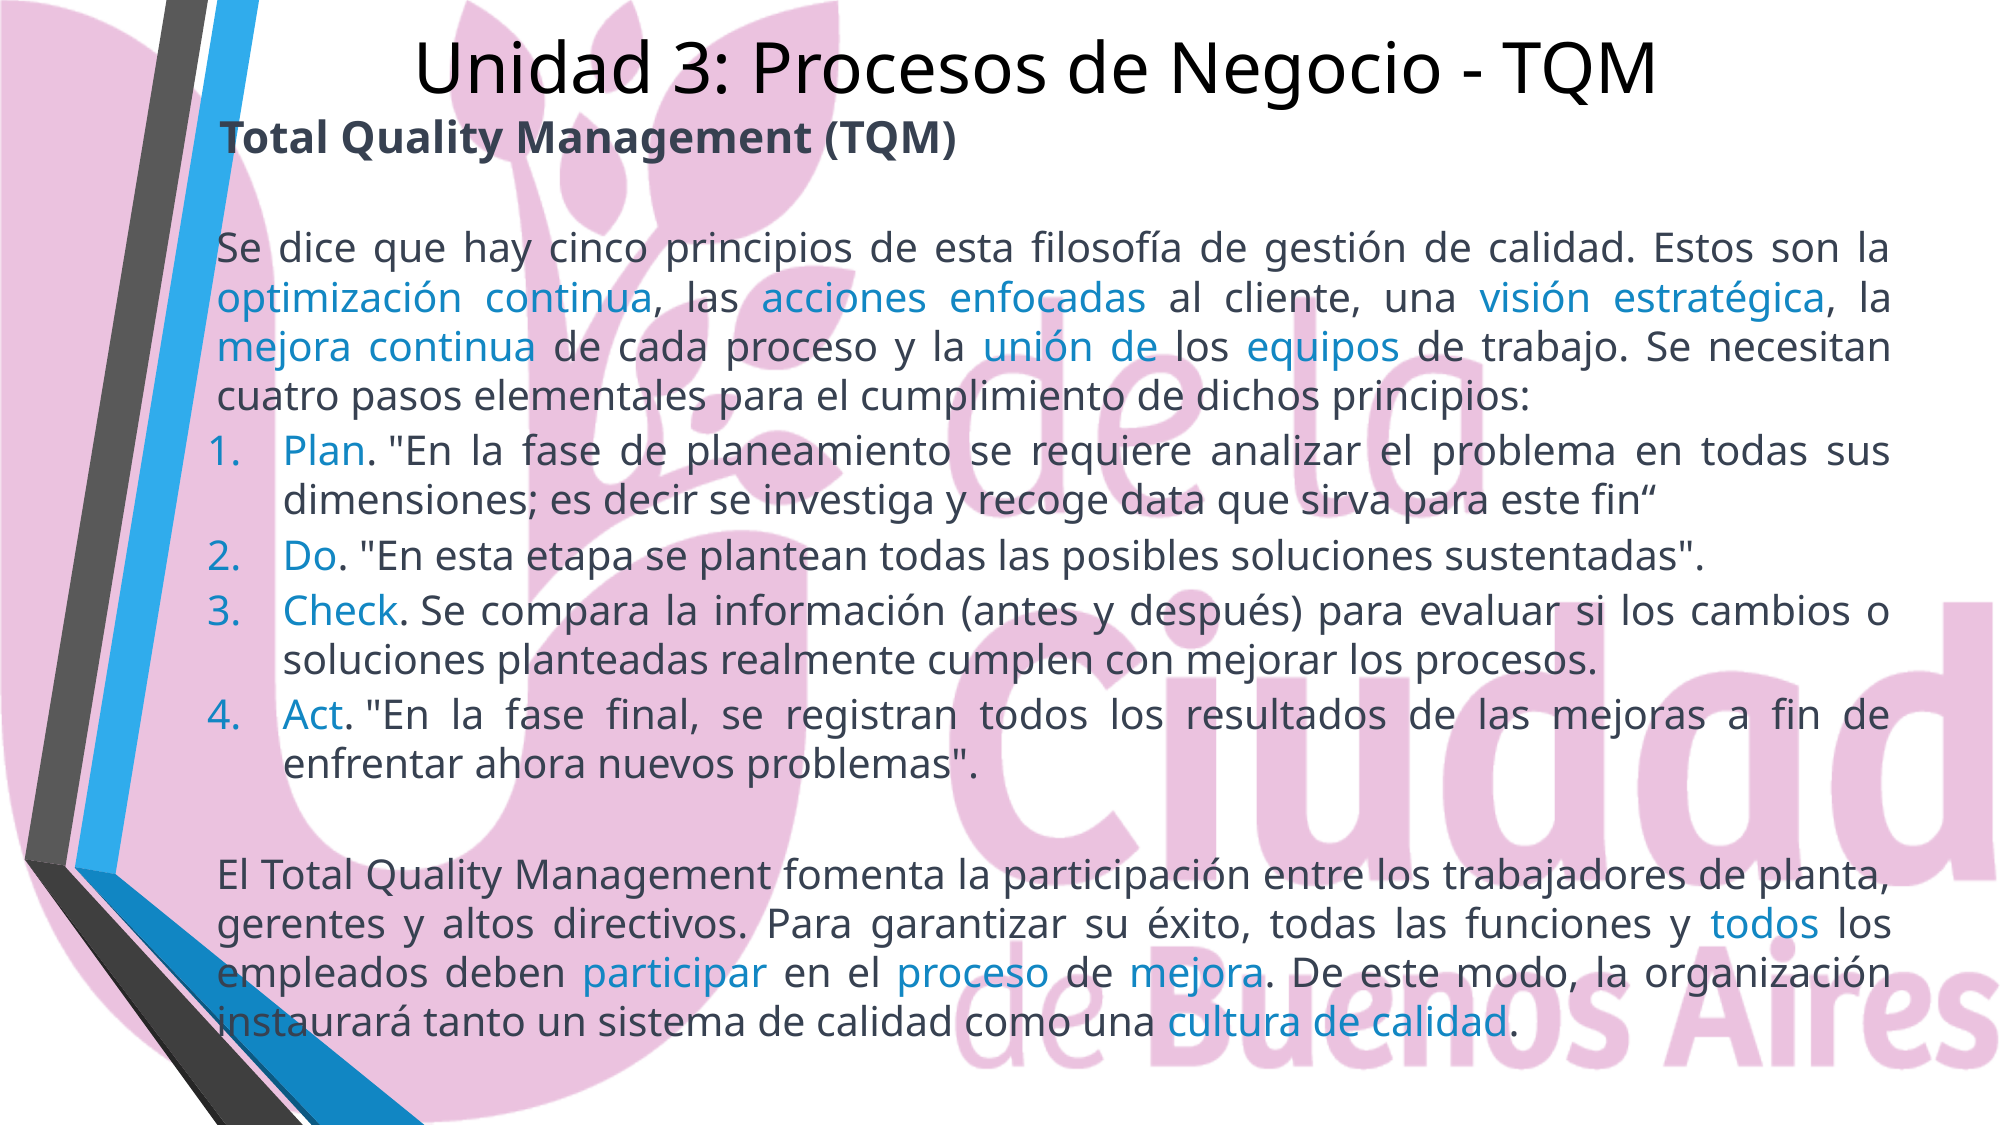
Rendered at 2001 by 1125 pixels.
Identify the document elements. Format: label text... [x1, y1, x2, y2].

title Unidad 3: Procesos de Negocio - TQM [178, 0, 1822, 131]
list Total Quality Management (TQM) Se dice que hay cinco principios de esta filosofía de gestión de calidad. Estos son la optimización continua, las acciones enfocadas al cliente, una visión estratégica, la mejora continua de cada proceso y la unión de los equipos de trabajo. Se necesitan cuatro pasos elementales para el cumplimiento de dichos principios: Plan. "En la fase de planeamiento se requiere analizar el problema en todas sus dimensiones; es decir se investiga y recoge data que sirva para este fin“ Do. "En esta etapa se plantean todas las posibles soluciones sustentadas". Check. Se compara la información (antes y después) para evaluar si los cambios o soluciones planteadas realmente cumplen con mejorar los procesos. Act. "En la fase final, se registran todos los resultados de las mejoras a fin de enfrentar ahora nuevos problemas". El Total Quality Management fomenta la participación entre los trabajadores de planta, gerentes y altos directivos. Para garantizar su éxito, todas las funciones y todos los empleados deben participar en el proceso de mejora. De este modo, la organización instaurará tanto un sistema de calidad como una cultura de calidad. [192, 101, 1908, 1071]
